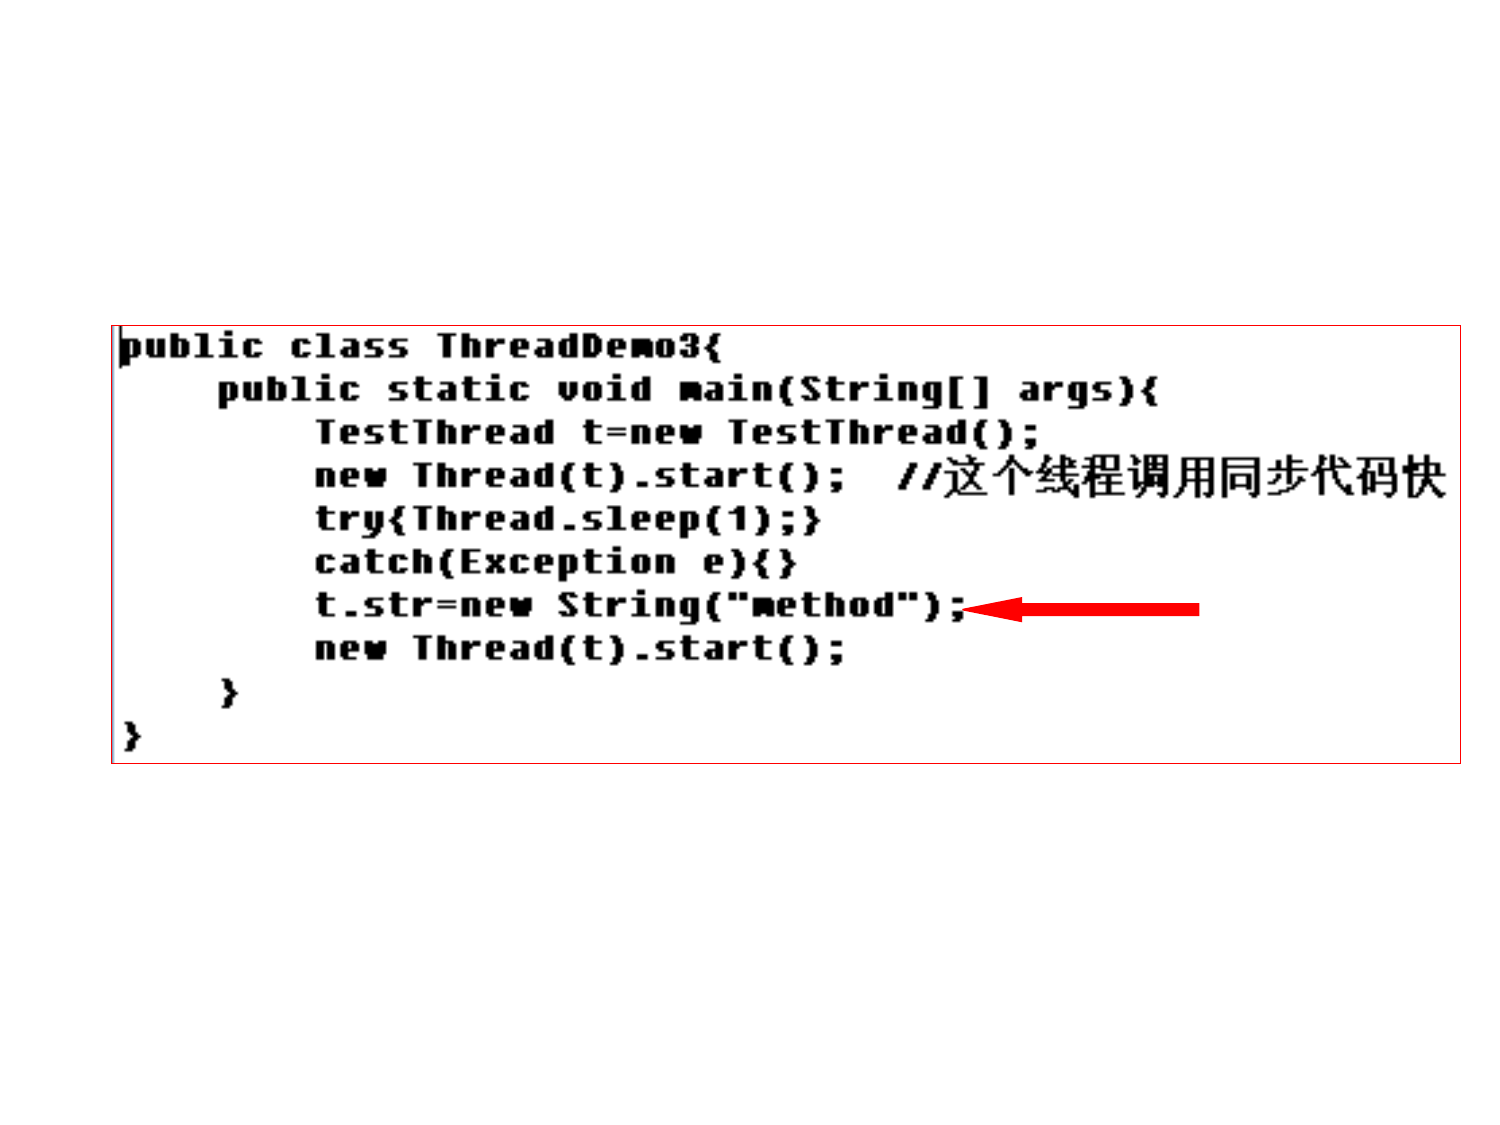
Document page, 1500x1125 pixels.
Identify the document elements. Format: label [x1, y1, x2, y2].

picture [112, 326, 1460, 763]
